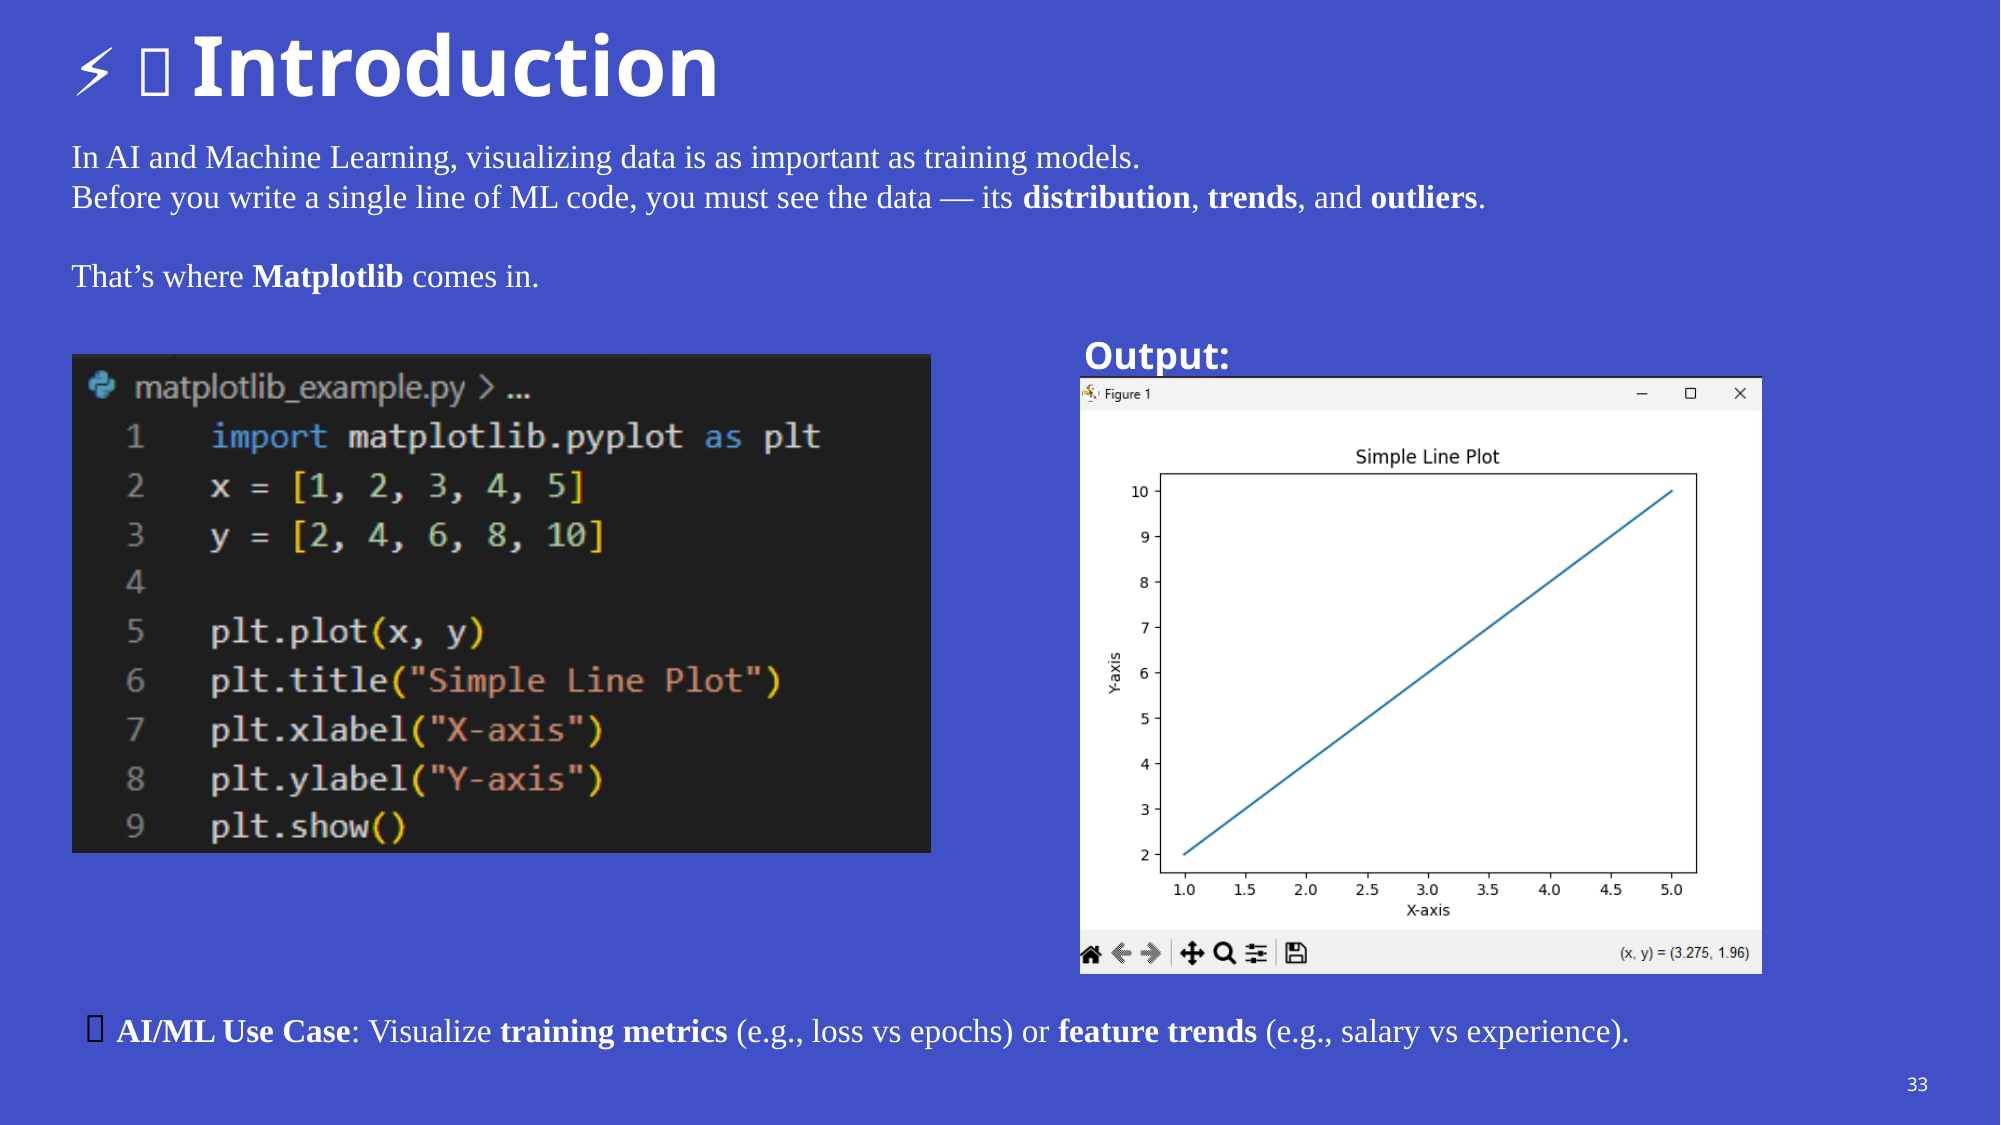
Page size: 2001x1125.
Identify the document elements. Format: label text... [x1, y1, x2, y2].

slide_number 33 [1770, 1058, 1944, 1116]
picture [1079, 376, 1763, 975]
text_box ✅ AI/ML Use Case: Visualize training metrics (e.g., loss vs epochs) or feature trends (e.g., salary vs experience). [69, 997, 2000, 1058]
text_box Output: [1068, 324, 1397, 385]
text_box ⚡ 🧠 Introduction [56, 5, 1914, 111]
text_box In AI and Machine Learning, visualizing data is as important as training models. Before you write a single line of ML code, you must see the data — its distribution, trends, and outliers. That’s where Matplotlib comes in. [56, 127, 1976, 352]
picture [72, 354, 932, 853]
